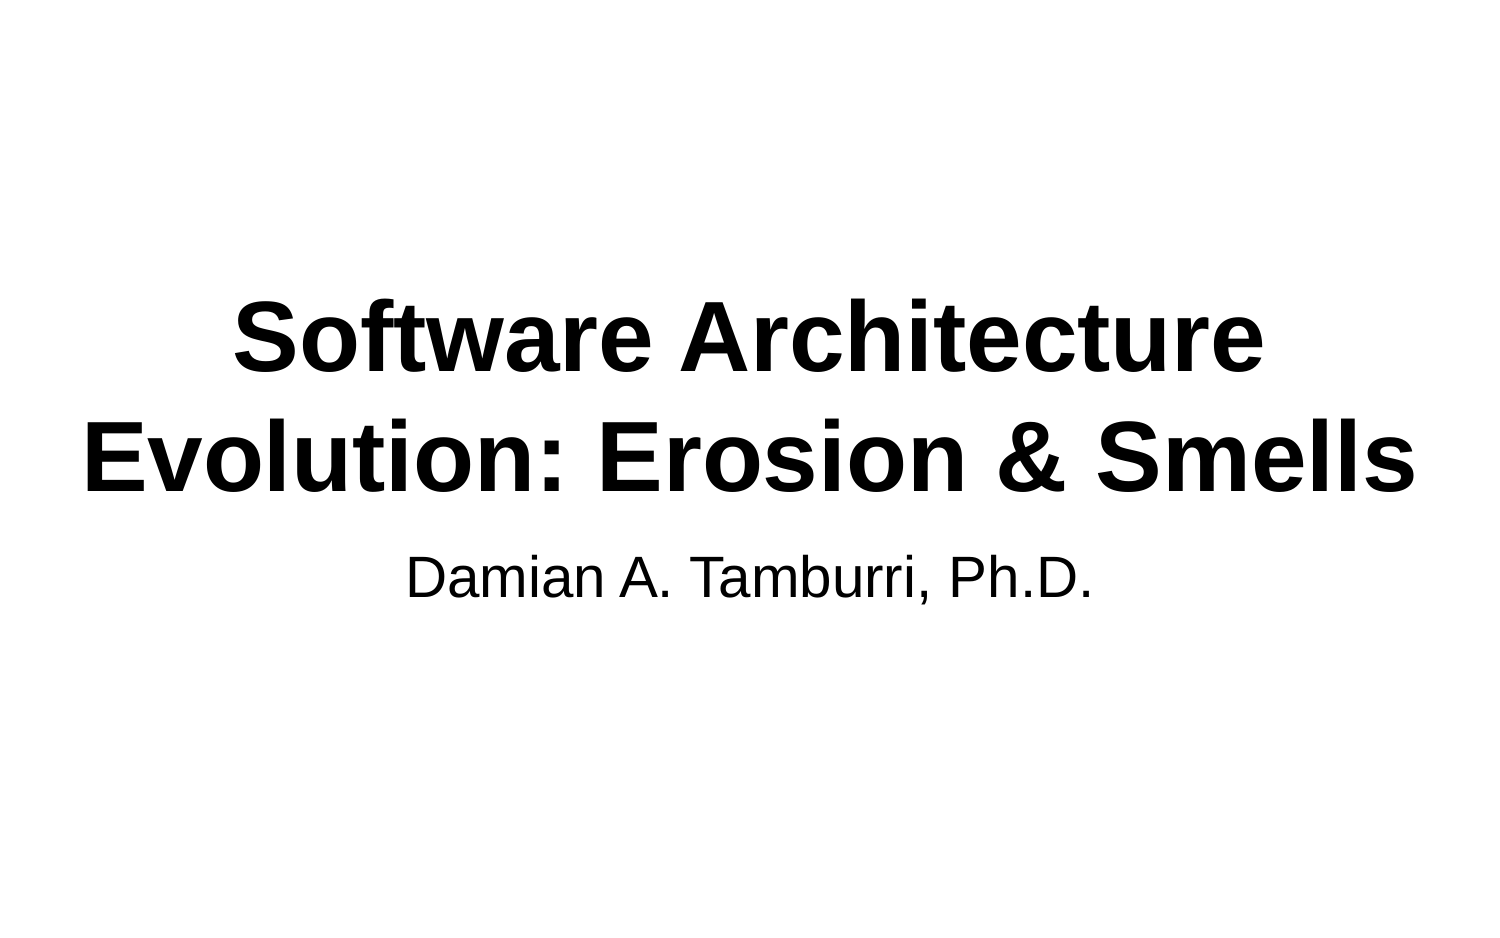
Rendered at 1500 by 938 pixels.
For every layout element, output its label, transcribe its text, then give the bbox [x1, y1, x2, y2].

subtitle Damian A. Tamburri, Ph.D. [225, 531, 1275, 771]
title Software Architecture Evolution: Erosion & Smells [0, 291, 1500, 493]
